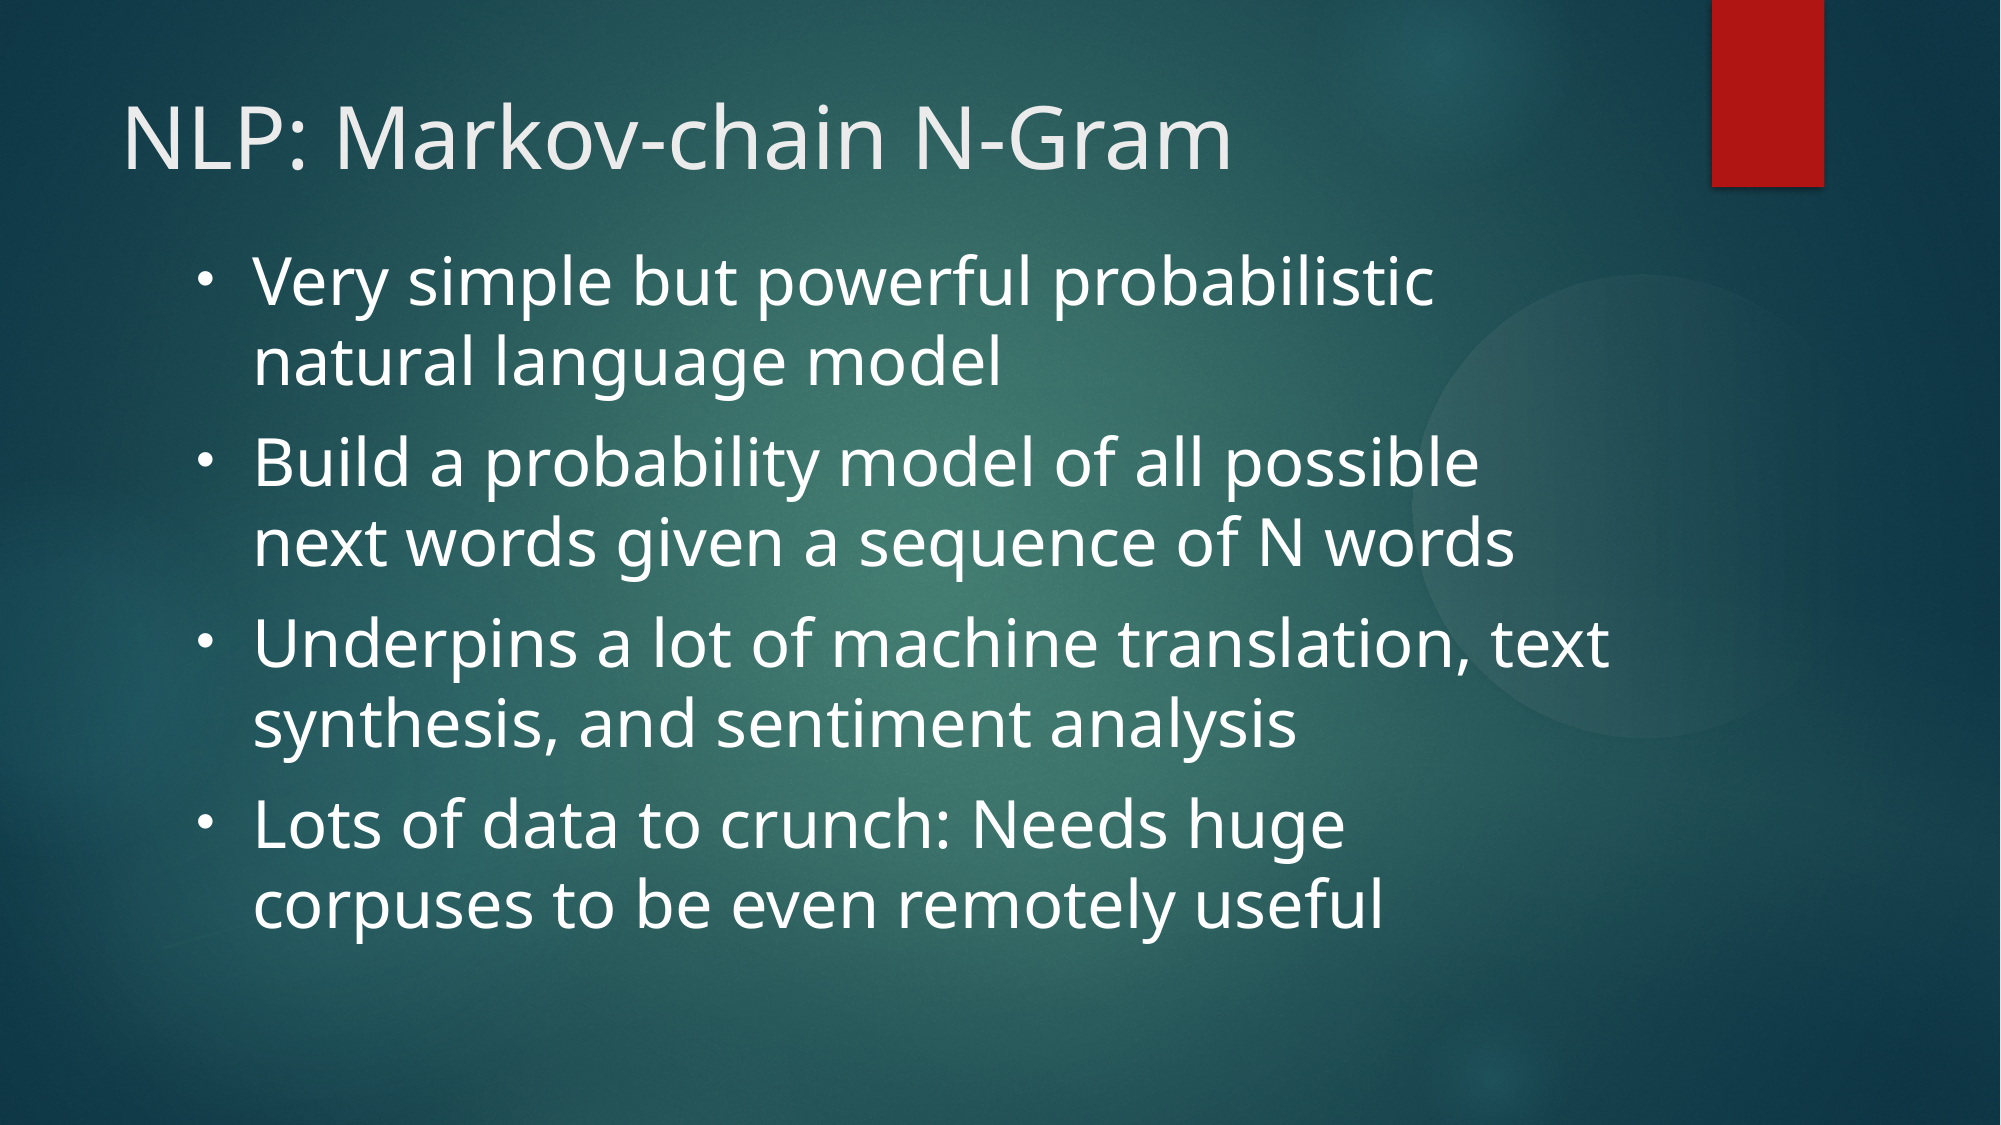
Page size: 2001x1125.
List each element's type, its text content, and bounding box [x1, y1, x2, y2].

text_box Very simple but powerful probabilistic natural language model Build a probability model of all possible next words given a sequence of N words Underpins a lot of machine translation, text synthesis, and sentiment analysis Lots of data to crunch: Needs huge corpuses to be even remotely useful [181, 230, 1649, 1025]
picture [0, 0, 2001, 1125]
text_box NLP: Markov-chain N-Gram [106, 74, 1649, 304]
